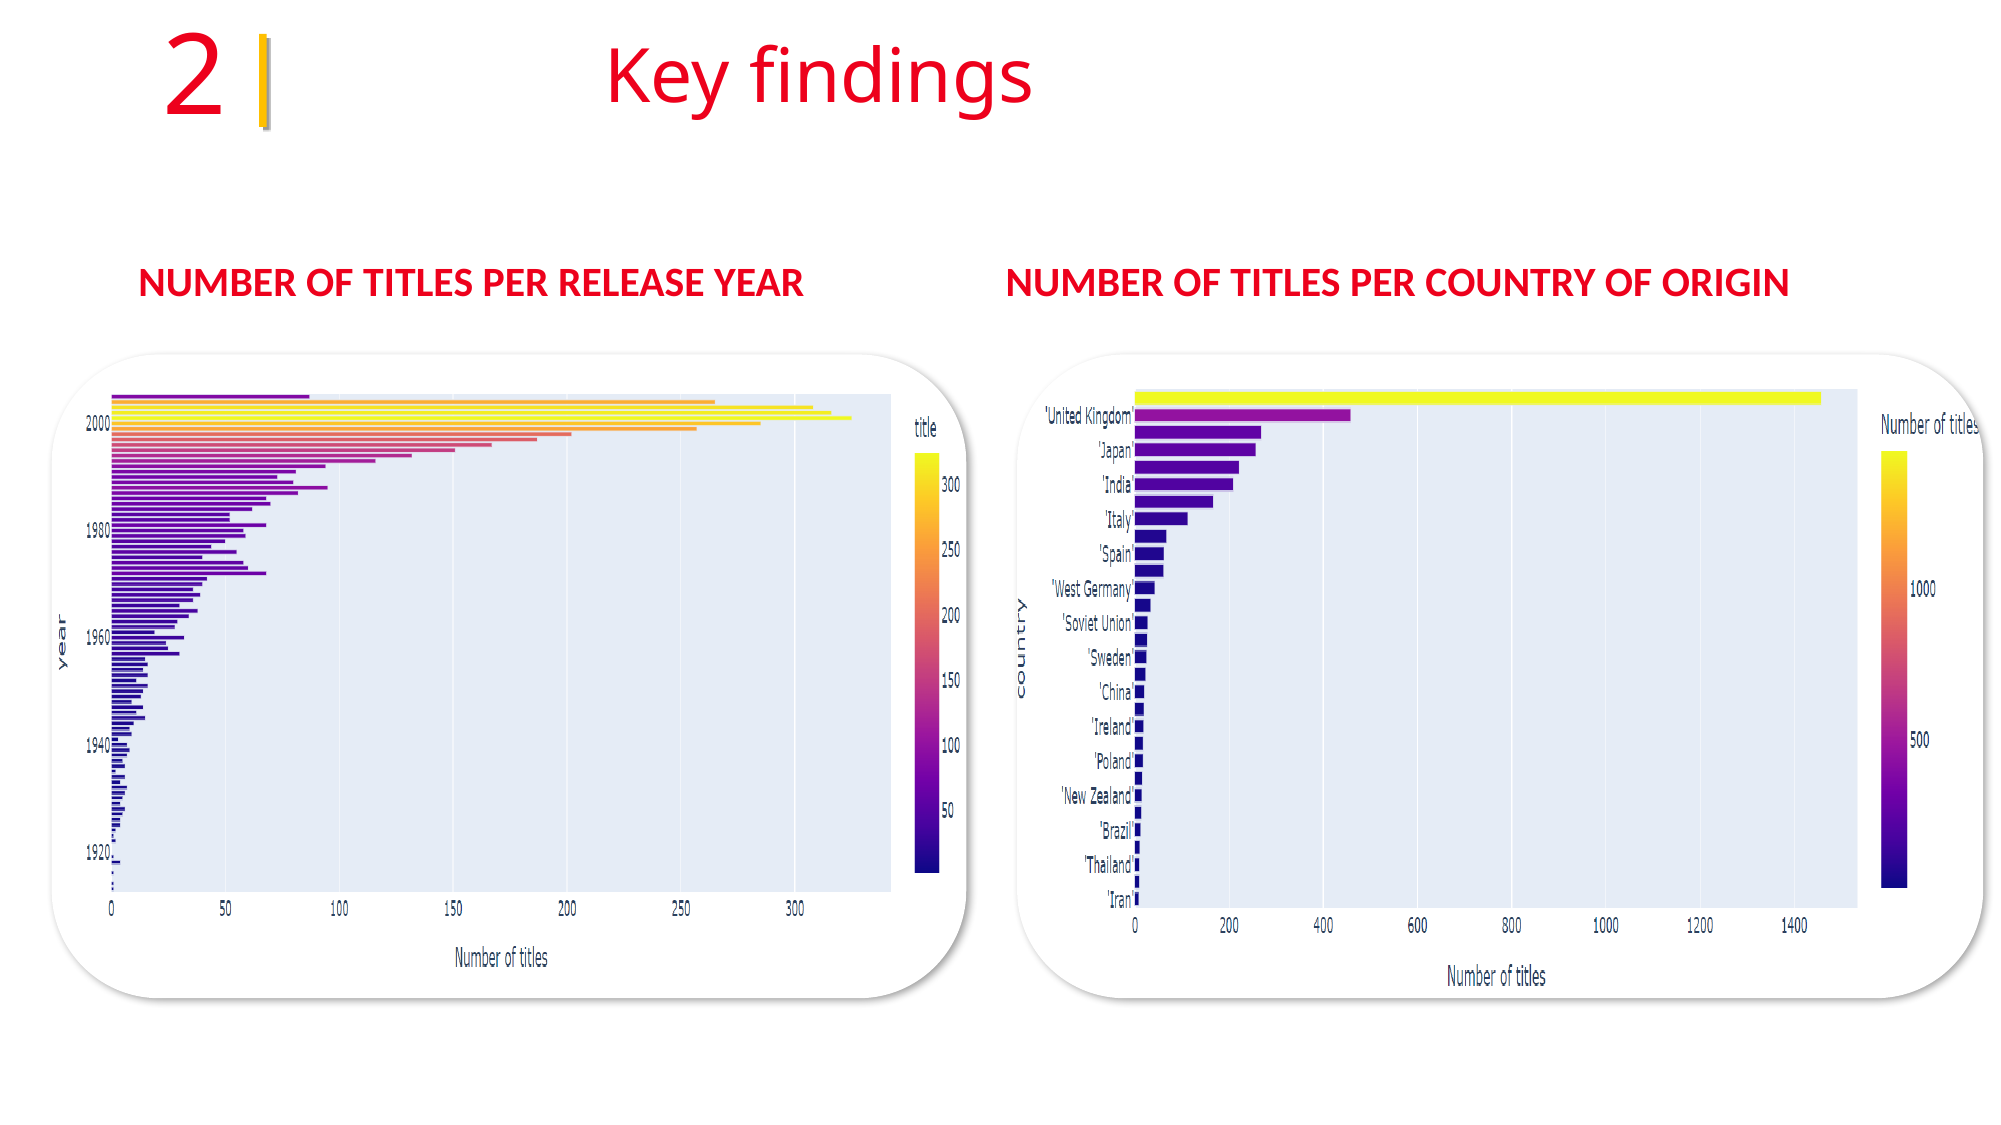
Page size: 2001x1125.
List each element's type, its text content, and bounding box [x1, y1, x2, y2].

list 2 [0, 9, 390, 148]
text_box NUMBER OF TITLES PER RELEASE YEAR [123, 247, 952, 313]
text_box NUMBER OF TITLES PER COUNTRY OF ORIGIN [990, 247, 1819, 313]
picture [51, 354, 967, 999]
picture [1017, 354, 1984, 999]
text_box [259, 33, 267, 127]
list Key findings [390, 29, 1365, 127]
